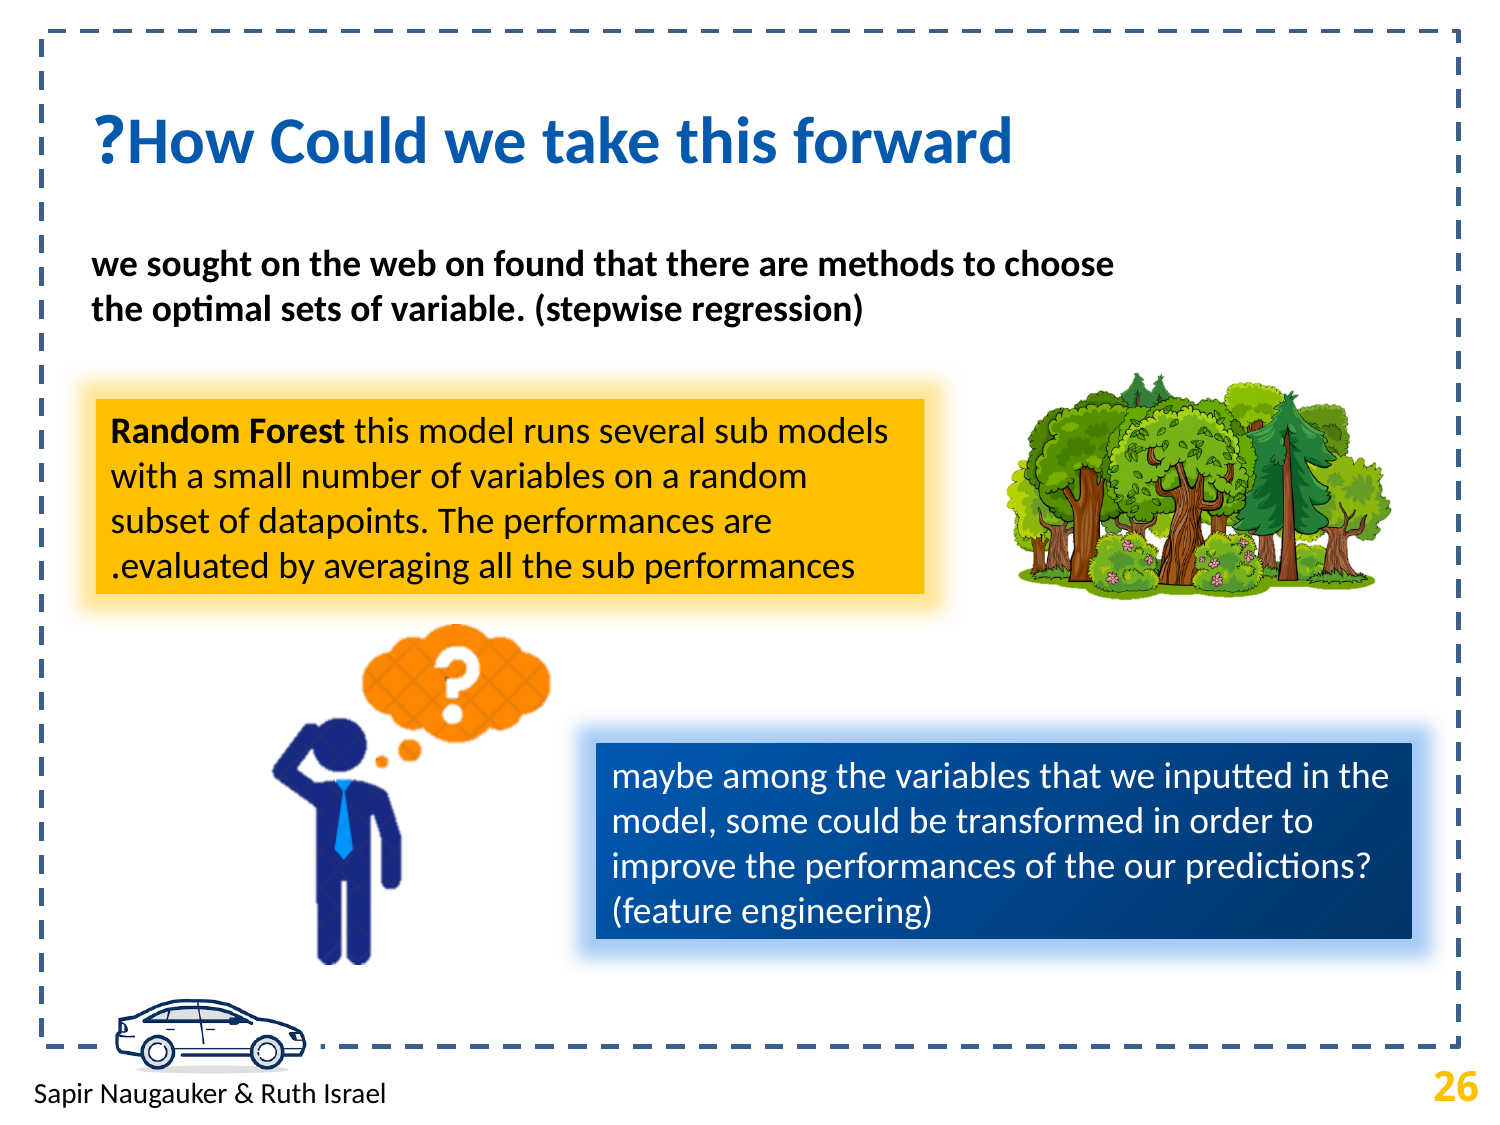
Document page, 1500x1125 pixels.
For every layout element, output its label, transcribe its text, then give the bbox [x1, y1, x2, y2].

picture [241, 624, 582, 965]
text_box 26 [1411, 1052, 1494, 1117]
list How Could we take this forward? [76, 90, 1424, 209]
text_box we sought on the web on found that there are methods to choose the optimal sets of variable. (stepwise regression) [76, 231, 1164, 337]
picture [100, 989, 321, 1075]
picture [1003, 346, 1394, 610]
text_box Random Forest this model runs several sub models with a small number of variables on a random subset of datapoints. The performances are evaluated by averaging all the sub performances. [95, 399, 925, 594]
text_box maybe among the variables that we inputted in the model, some could be transformed in order to improve the performances of the our predictions? (feature engineering) [596, 743, 1412, 939]
